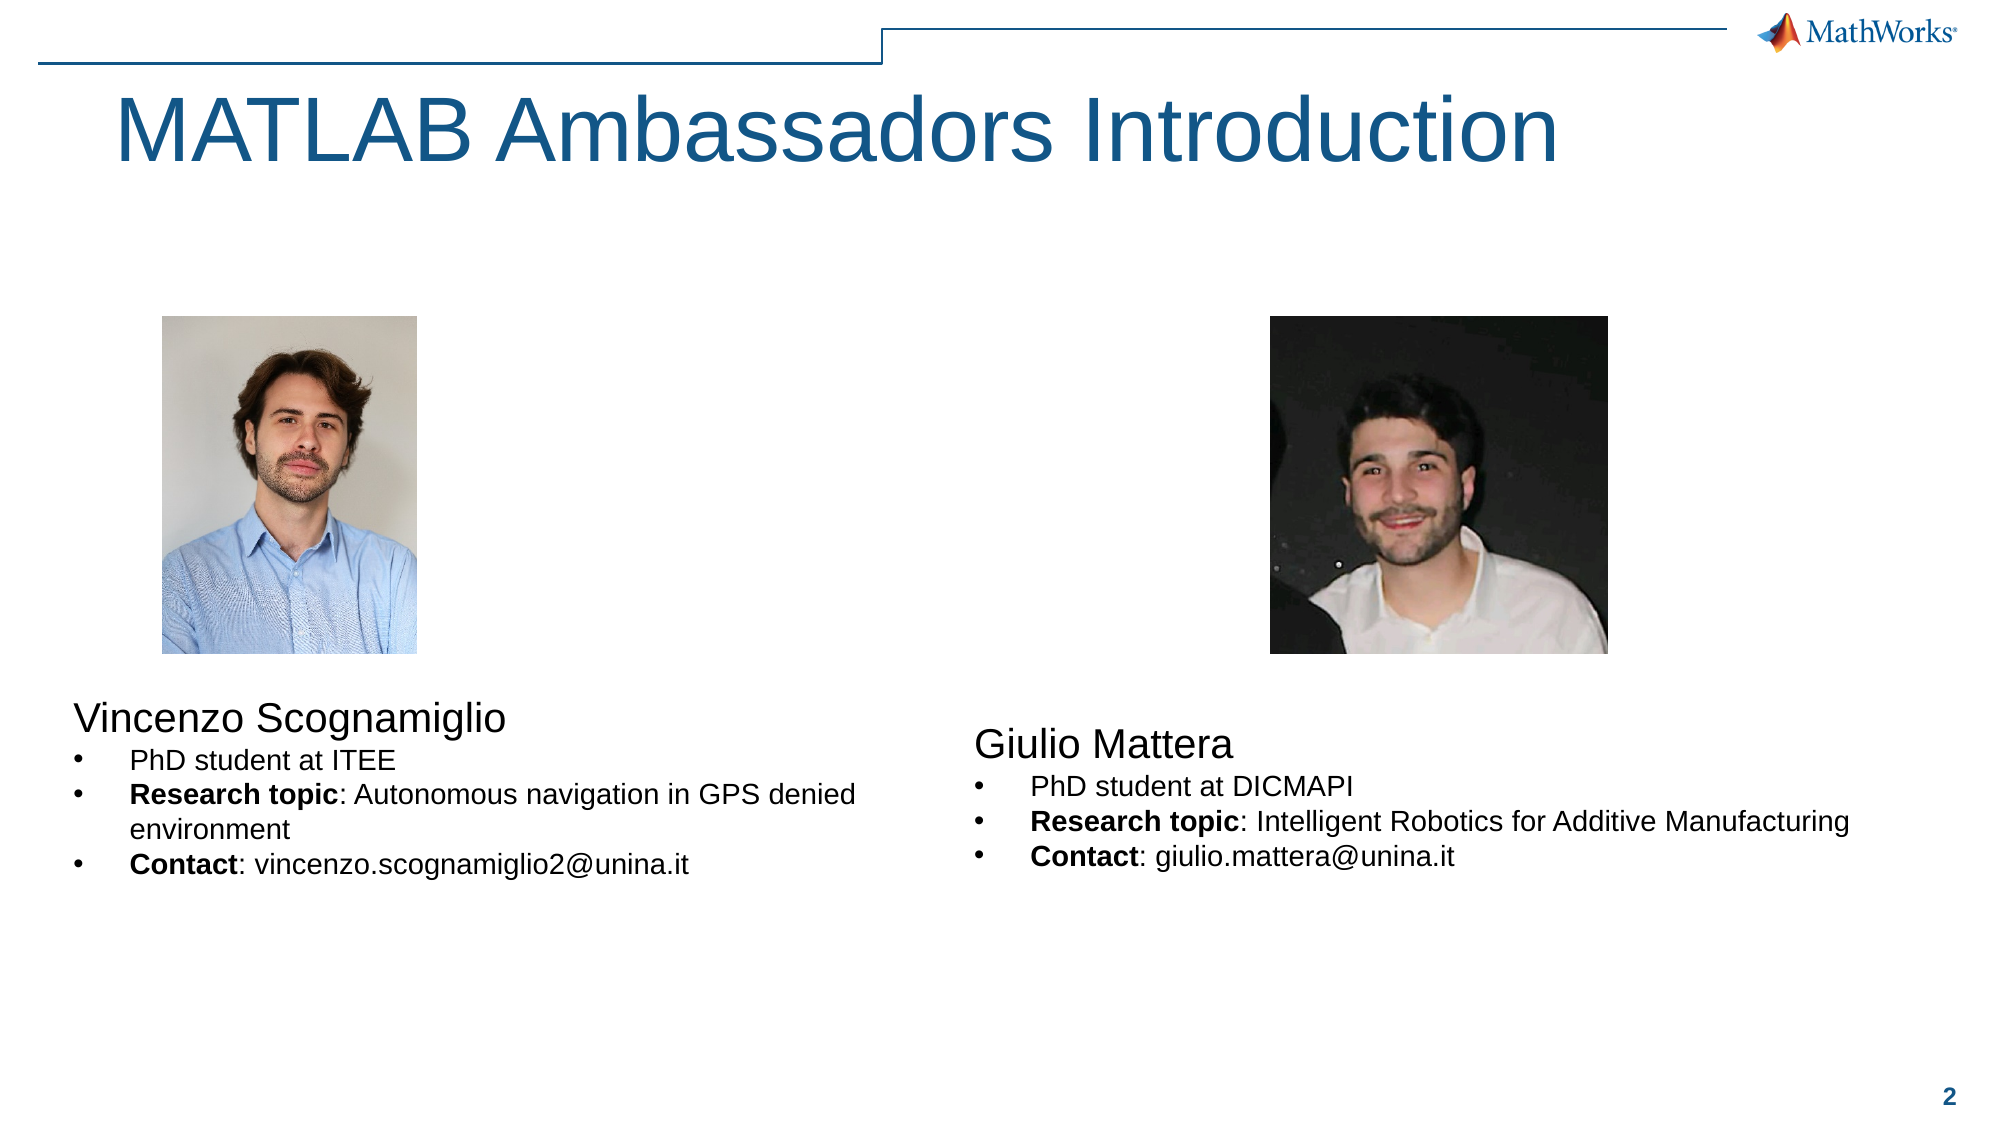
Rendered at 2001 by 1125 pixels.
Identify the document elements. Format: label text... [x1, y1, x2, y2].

title MATLAB Ambassadors Introduction [99, 75, 1867, 238]
picture [1751, 3, 1970, 63]
text_box Giulio Mattera PhD student at DICMAPI Research topic: Intelligent Robotics for Additive Manufacturing Contact: giulio.mattera@unina.it [959, 709, 1904, 880]
picture [1269, 316, 1608, 655]
text_box Vincenzo Scognamiglio PhD student at ITEE Research topic: Autonomous navigation in GPS denied environment Contact: vincenzo.scognamiglio2@unina.it [58, 683, 926, 889]
picture [162, 316, 417, 655]
